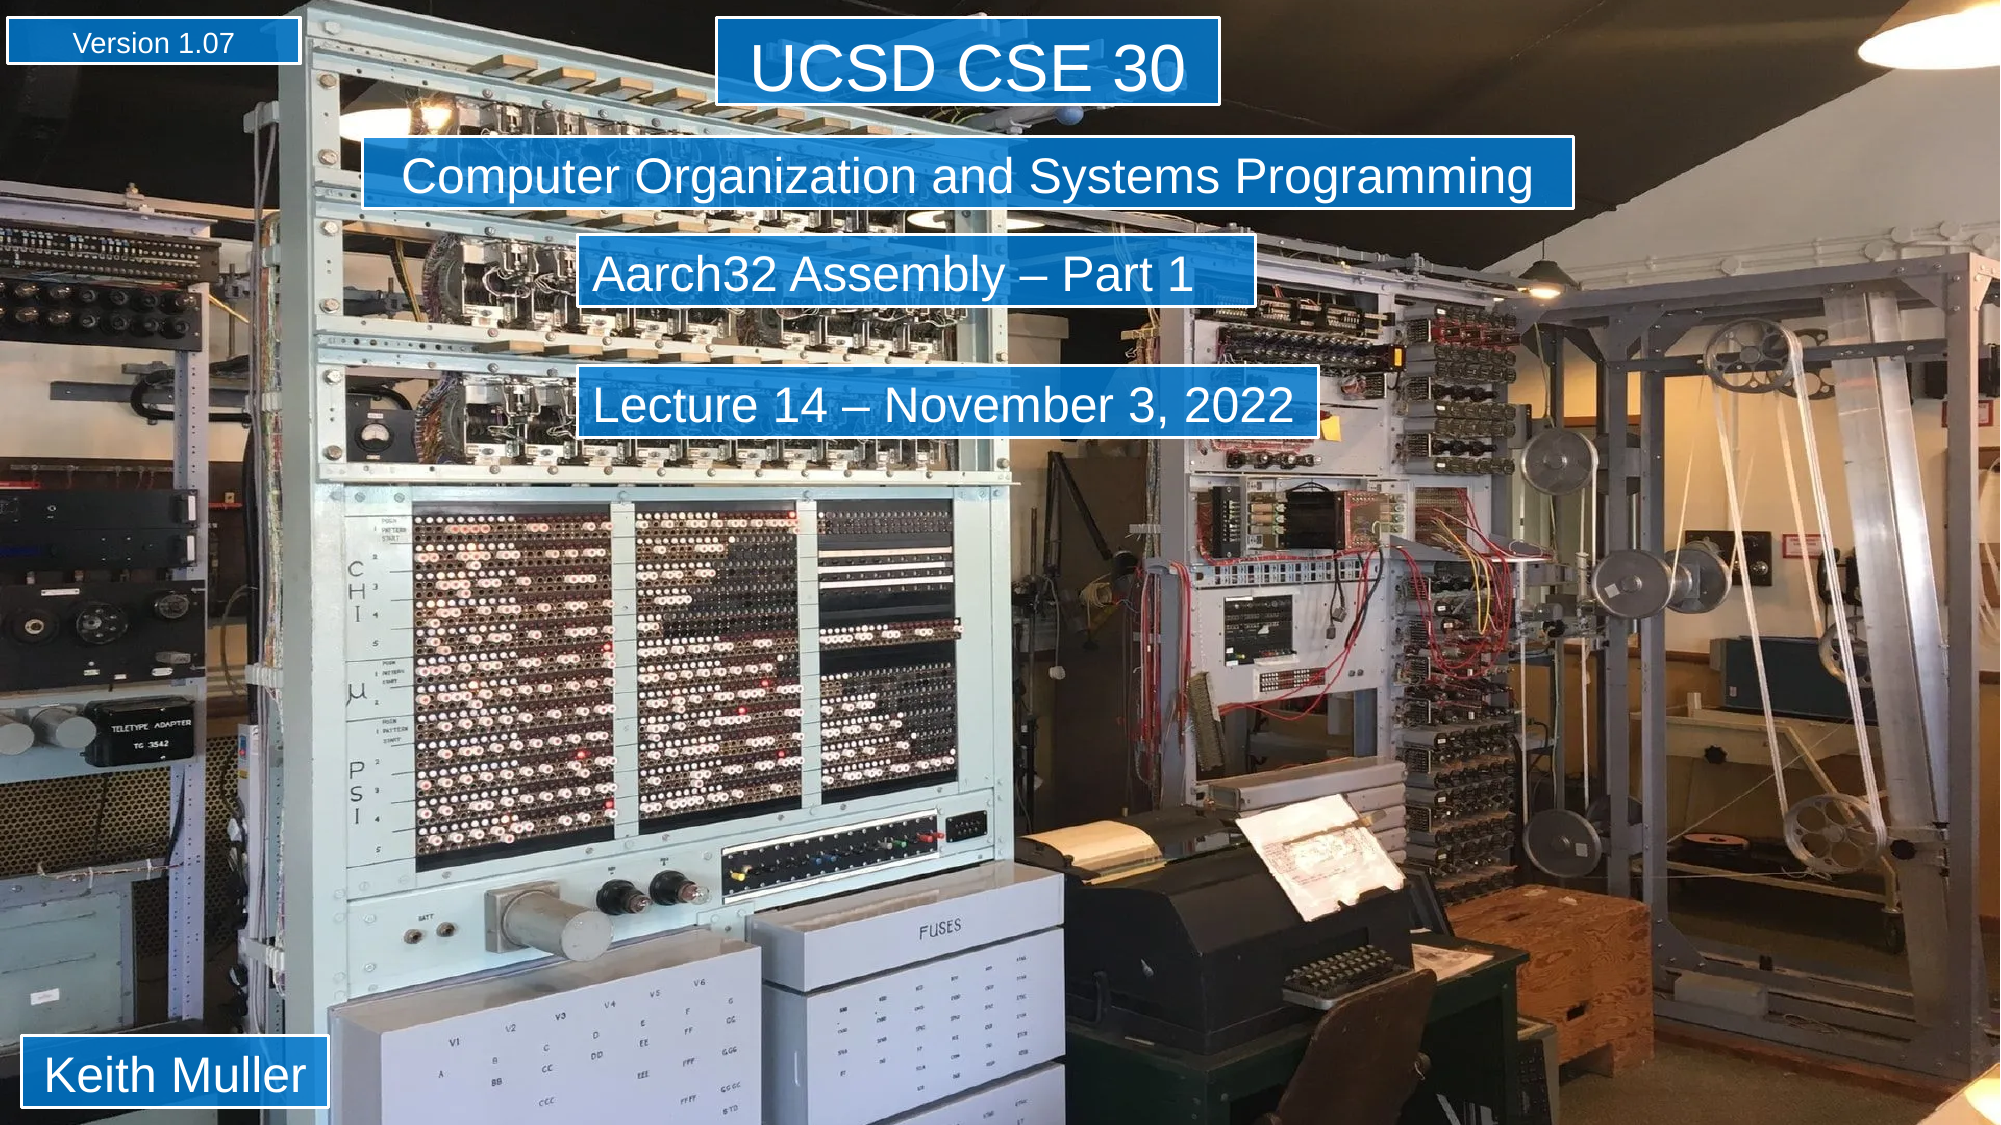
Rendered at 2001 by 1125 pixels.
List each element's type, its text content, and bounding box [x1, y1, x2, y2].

text_box Keith Muller [21, 1035, 329, 1108]
text_box Computer Organization and Systems Programming [362, 136, 1574, 209]
text_box Version 1.07 [7, 17, 300, 64]
text_box UCSD CSE 30 [716, 17, 1220, 105]
text_box Lecture 14 – November 3, 2022 [577, 365, 1319, 438]
picture [0, 0, 2000, 1125]
text_box Aarch32 Assembly – Part 1 [577, 234, 1256, 307]
